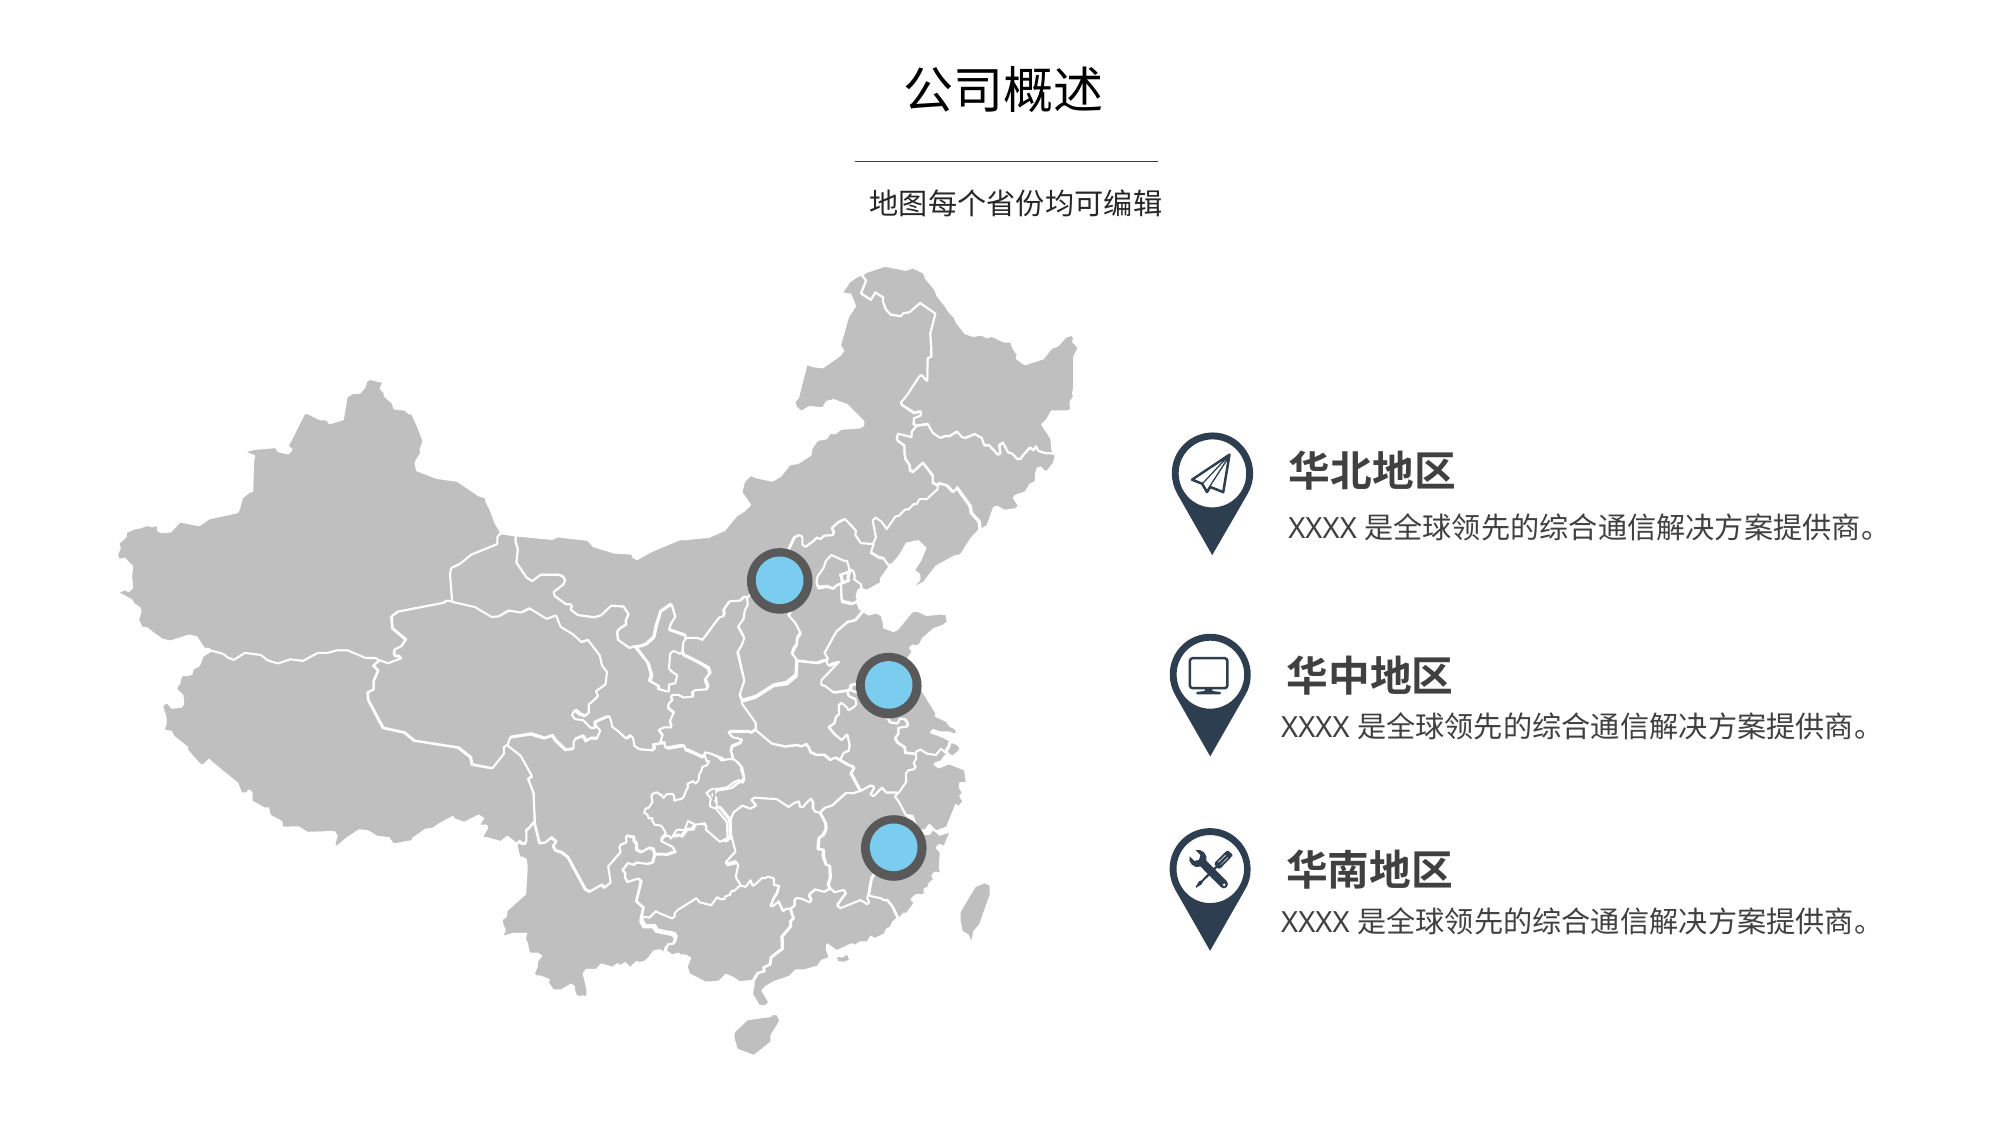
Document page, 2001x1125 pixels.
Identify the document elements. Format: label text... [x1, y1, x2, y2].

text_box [1169, 633, 1898, 757]
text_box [860, 815, 927, 881]
text_box 地图每个省份均可编辑 [855, 177, 1193, 228]
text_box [855, 652, 922, 719]
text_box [746, 548, 813, 614]
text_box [116, 265, 1079, 1057]
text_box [1169, 828, 1897, 951]
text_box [1171, 432, 1905, 556]
text_box 公司概述 [888, 50, 1383, 126]
